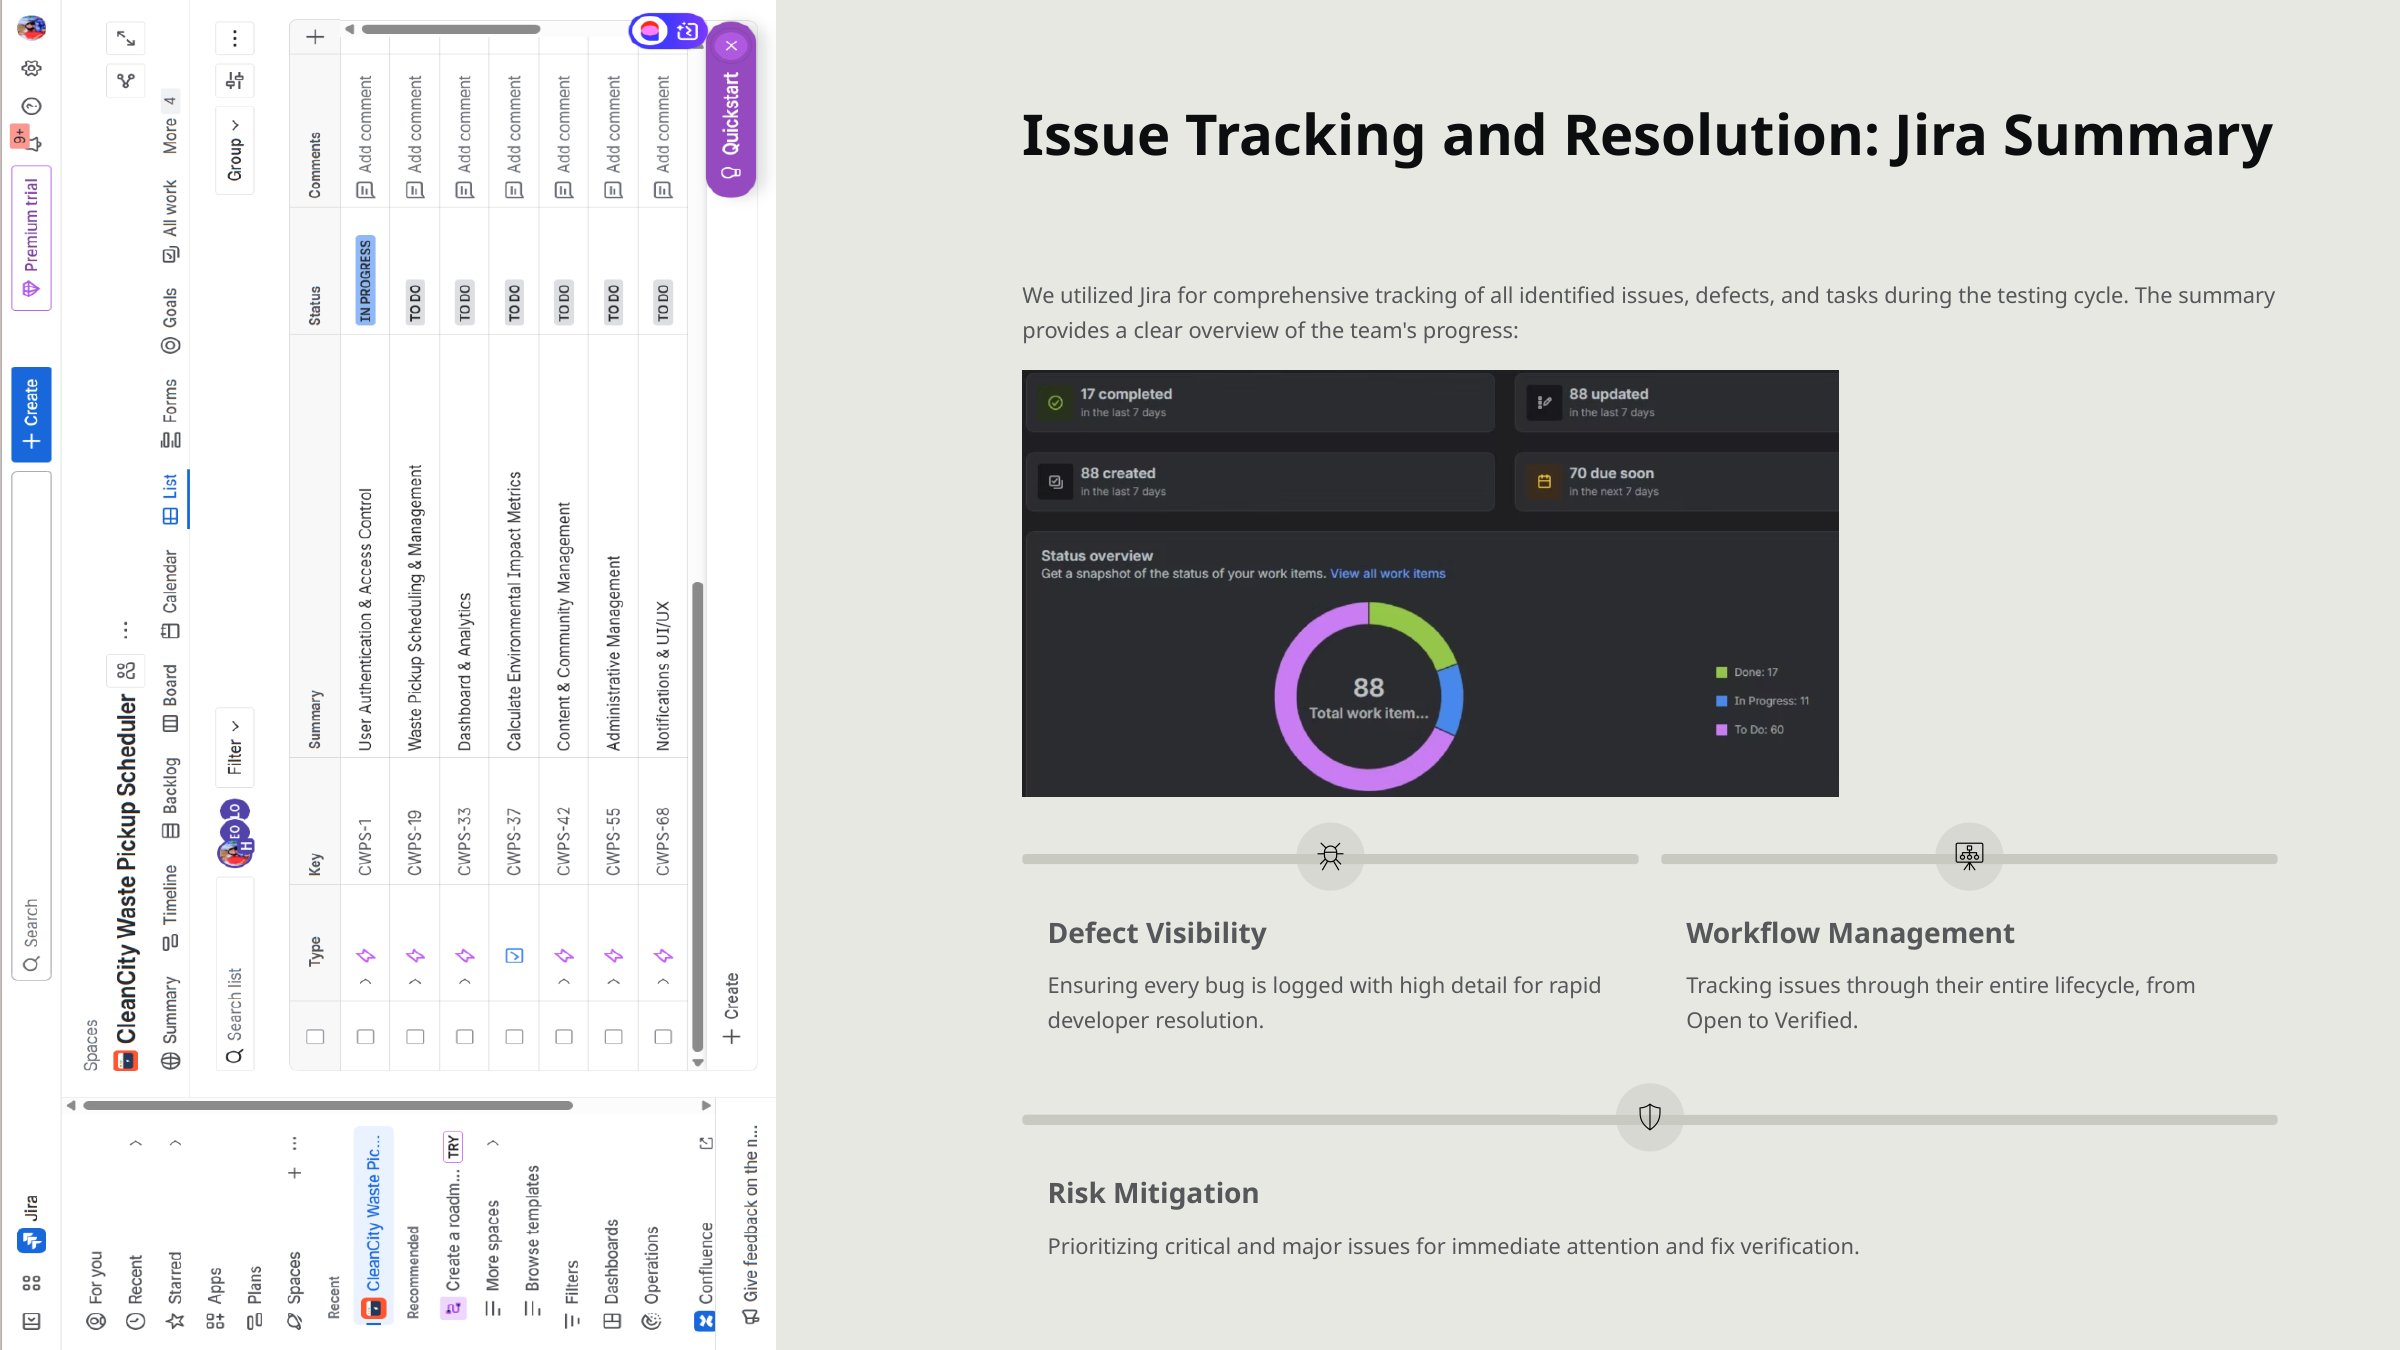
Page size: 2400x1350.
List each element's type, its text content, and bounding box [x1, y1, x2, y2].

text_box [2003, 854, 2278, 865]
text_box [1684, 1114, 2278, 1125]
text_box [1661, 864, 2278, 1061]
text_box Issue Tracking and Resolution: Jira Summary [1022, 96, 2278, 239]
picture [1636, 1103, 1664, 1131]
text_box Ensuring every bug is logged with high detail for rapid developer resolution. [1064, 962, 1614, 1036]
text_box Defect Visibility [1064, 913, 1365, 949]
text_box [1615, 1083, 1685, 1152]
text_box [1296, 822, 1365, 891]
text_box [1364, 854, 1639, 865]
text_box Risk Mitigation [1047, 1174, 1340, 1210]
text_box [1064, 864, 1639, 1061]
text_box [1661, 854, 1936, 865]
text_box Workflow Management [1686, 913, 2097, 949]
picture [0, 0, 1839, 1350]
text_box Prioritizing critical and major issues for immediate attention and fix verification. [1047, 1223, 2253, 1260]
picture [1316, 842, 1345, 871]
text_box [1022, 1114, 1616, 1125]
text_box [1064, 854, 1297, 865]
picture [1955, 842, 1984, 871]
text_box [1935, 822, 2004, 891]
text_box Tracking issues through their entire lifecycle, from Open to Verified. [1686, 962, 2253, 1036]
text_box [1022, 1125, 2278, 1285]
text_box We utilized Jira for comprehensive tracking of all identified issues, defects, and tasks during the testing cycle. The summary provides a clear overview of the team's progress: [1022, 272, 2278, 345]
